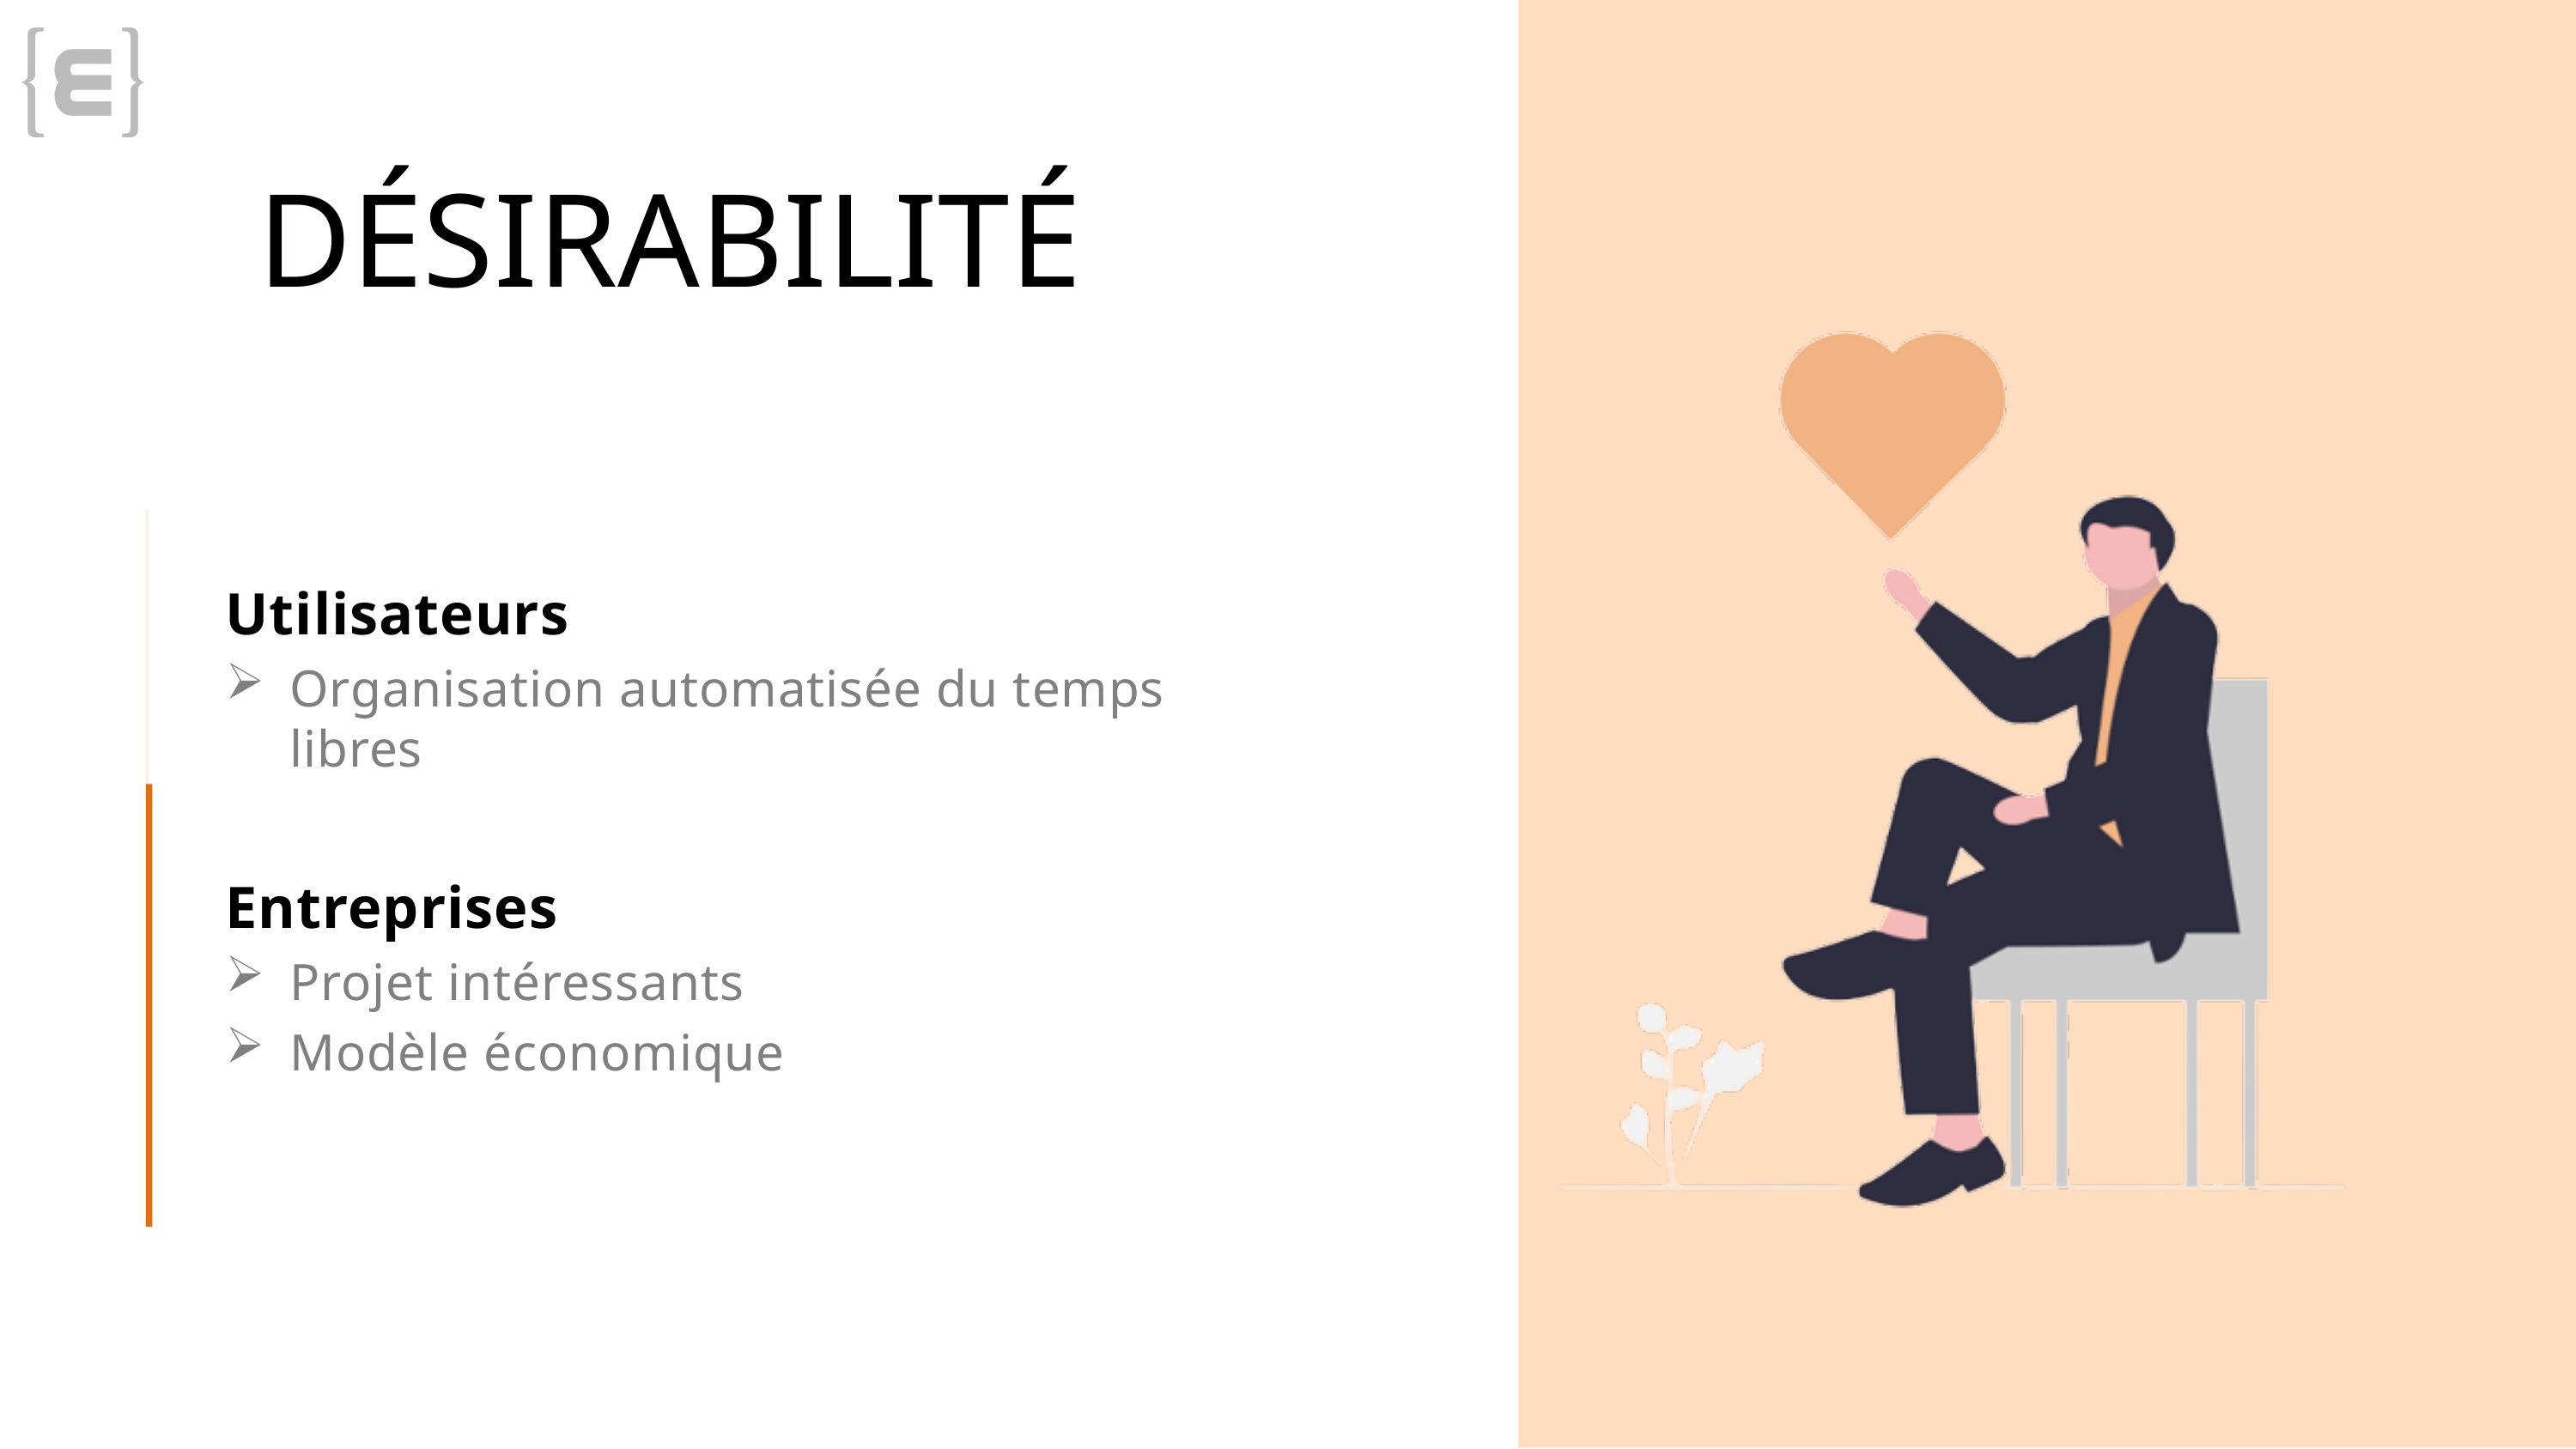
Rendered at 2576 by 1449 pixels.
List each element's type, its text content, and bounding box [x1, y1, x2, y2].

text_box Entreprises Projet intéressants Modèle économique [223, 856, 1279, 1152]
text_box Utilisateurs Organisation automatisée du temps libres [223, 562, 1279, 778]
text_box DÉSIRABILITÉ [257, 192, 1934, 313]
text_box [1518, 0, 2576, 1448]
text_box [145, 784, 153, 1228]
picture [20, 27, 145, 138]
picture [1422, 252, 2481, 1290]
text_box [145, 509, 149, 784]
